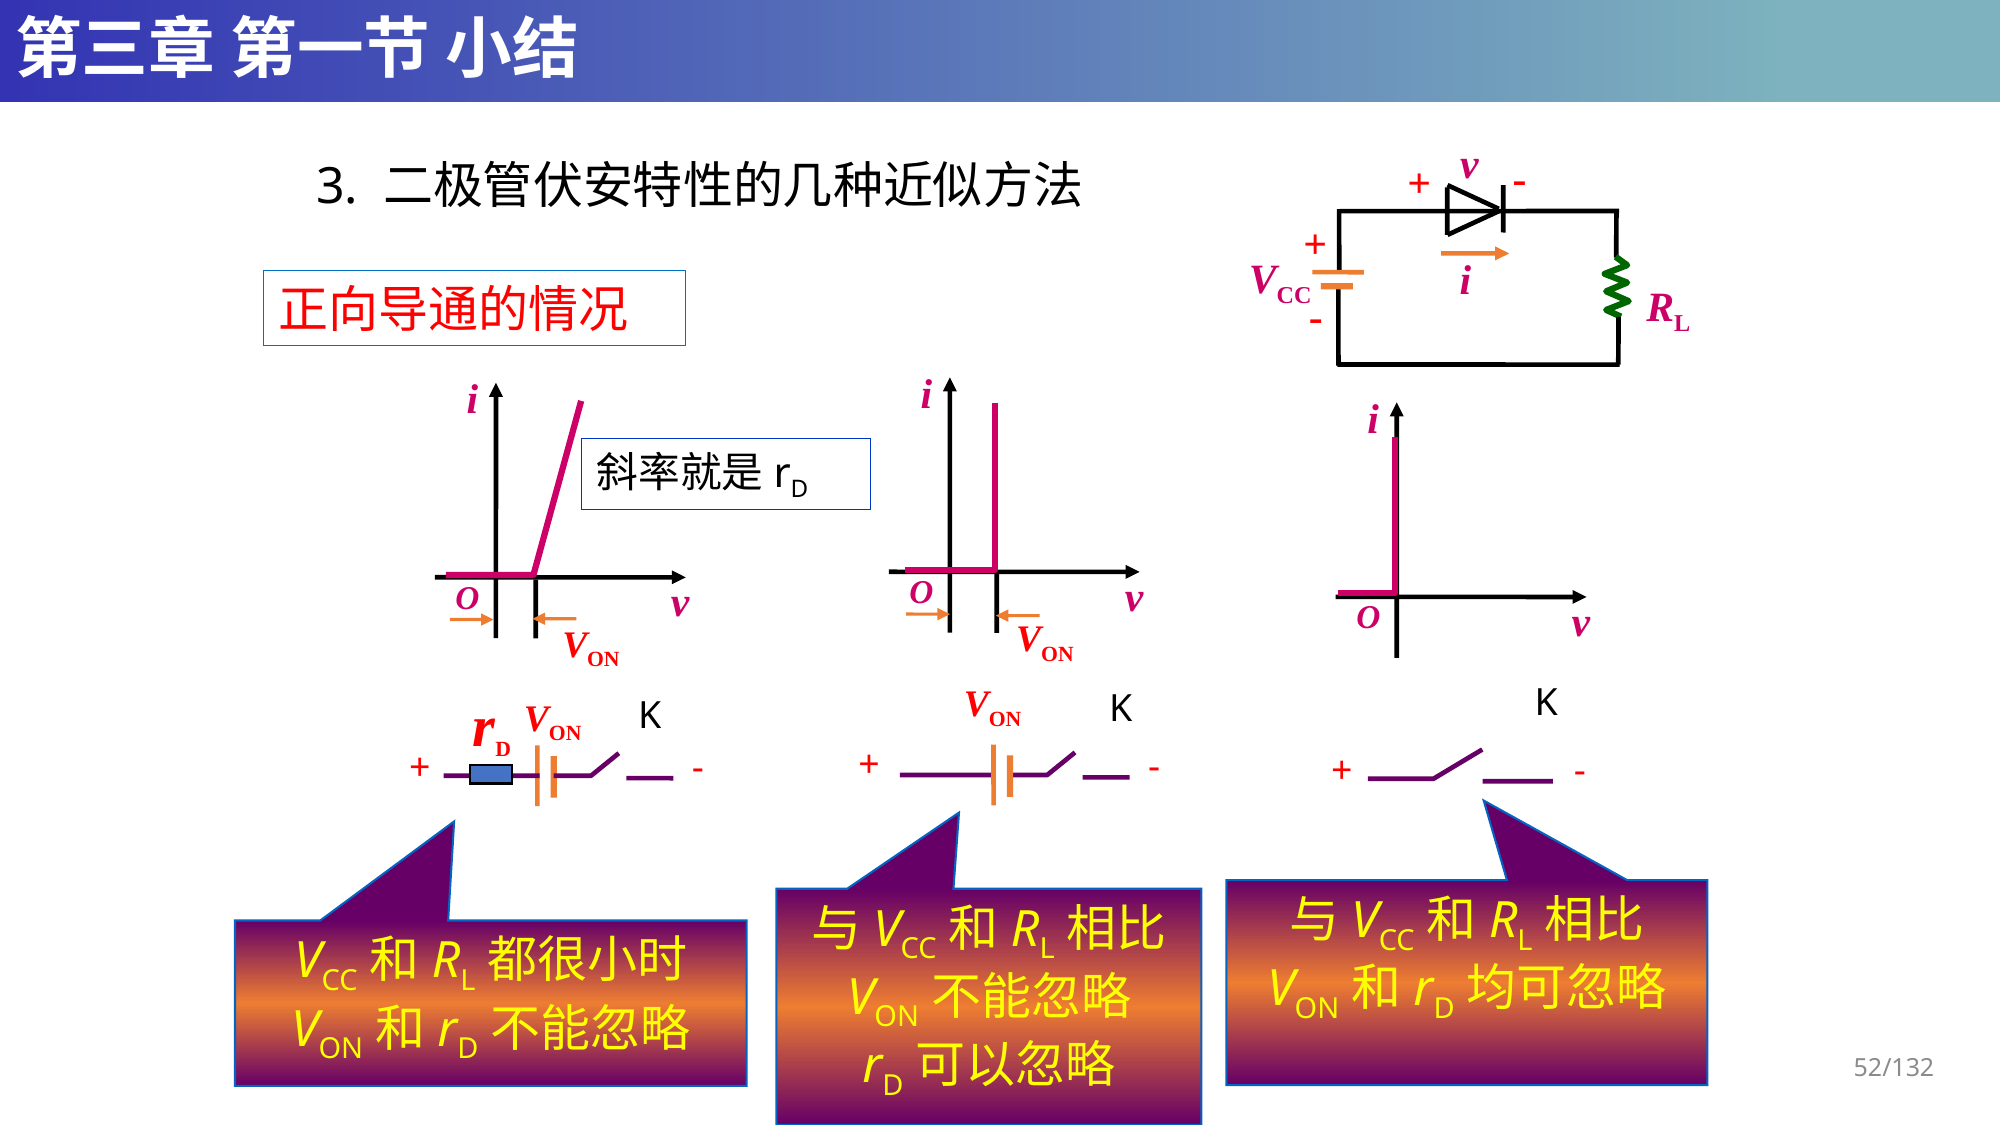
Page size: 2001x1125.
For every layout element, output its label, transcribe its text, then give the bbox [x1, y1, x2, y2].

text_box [394, 680, 746, 811]
text_box 与VCC和RL相比 VON不能忽略 rD可以忽略 [776, 812, 1202, 1125]
text_box RL [1631, 272, 1718, 344]
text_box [1338, 384, 1624, 656]
text_box 斜率就是rD [723, 438, 871, 510]
text_box 与VCC和RL相比 VON和rD均可忽略 [1226, 815, 1708, 1086]
title 第三章 第一节 小结 [0, 0, 2000, 102]
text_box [437, 364, 723, 673]
text_box 正向导通的情况 [263, 270, 686, 346]
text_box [1316, 738, 1628, 815]
slide_number 52/132 [1797, 1038, 1950, 1099]
text_box 3. 二极管伏安特性的几种近似方法 [301, 146, 1234, 222]
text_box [843, 671, 1202, 810]
text_box VCC和RL都很小时 VON和rD不能忽略 [234, 821, 747, 1086]
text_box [891, 359, 1177, 668]
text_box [1234, 129, 1629, 366]
text_box K [1519, 670, 1587, 731]
